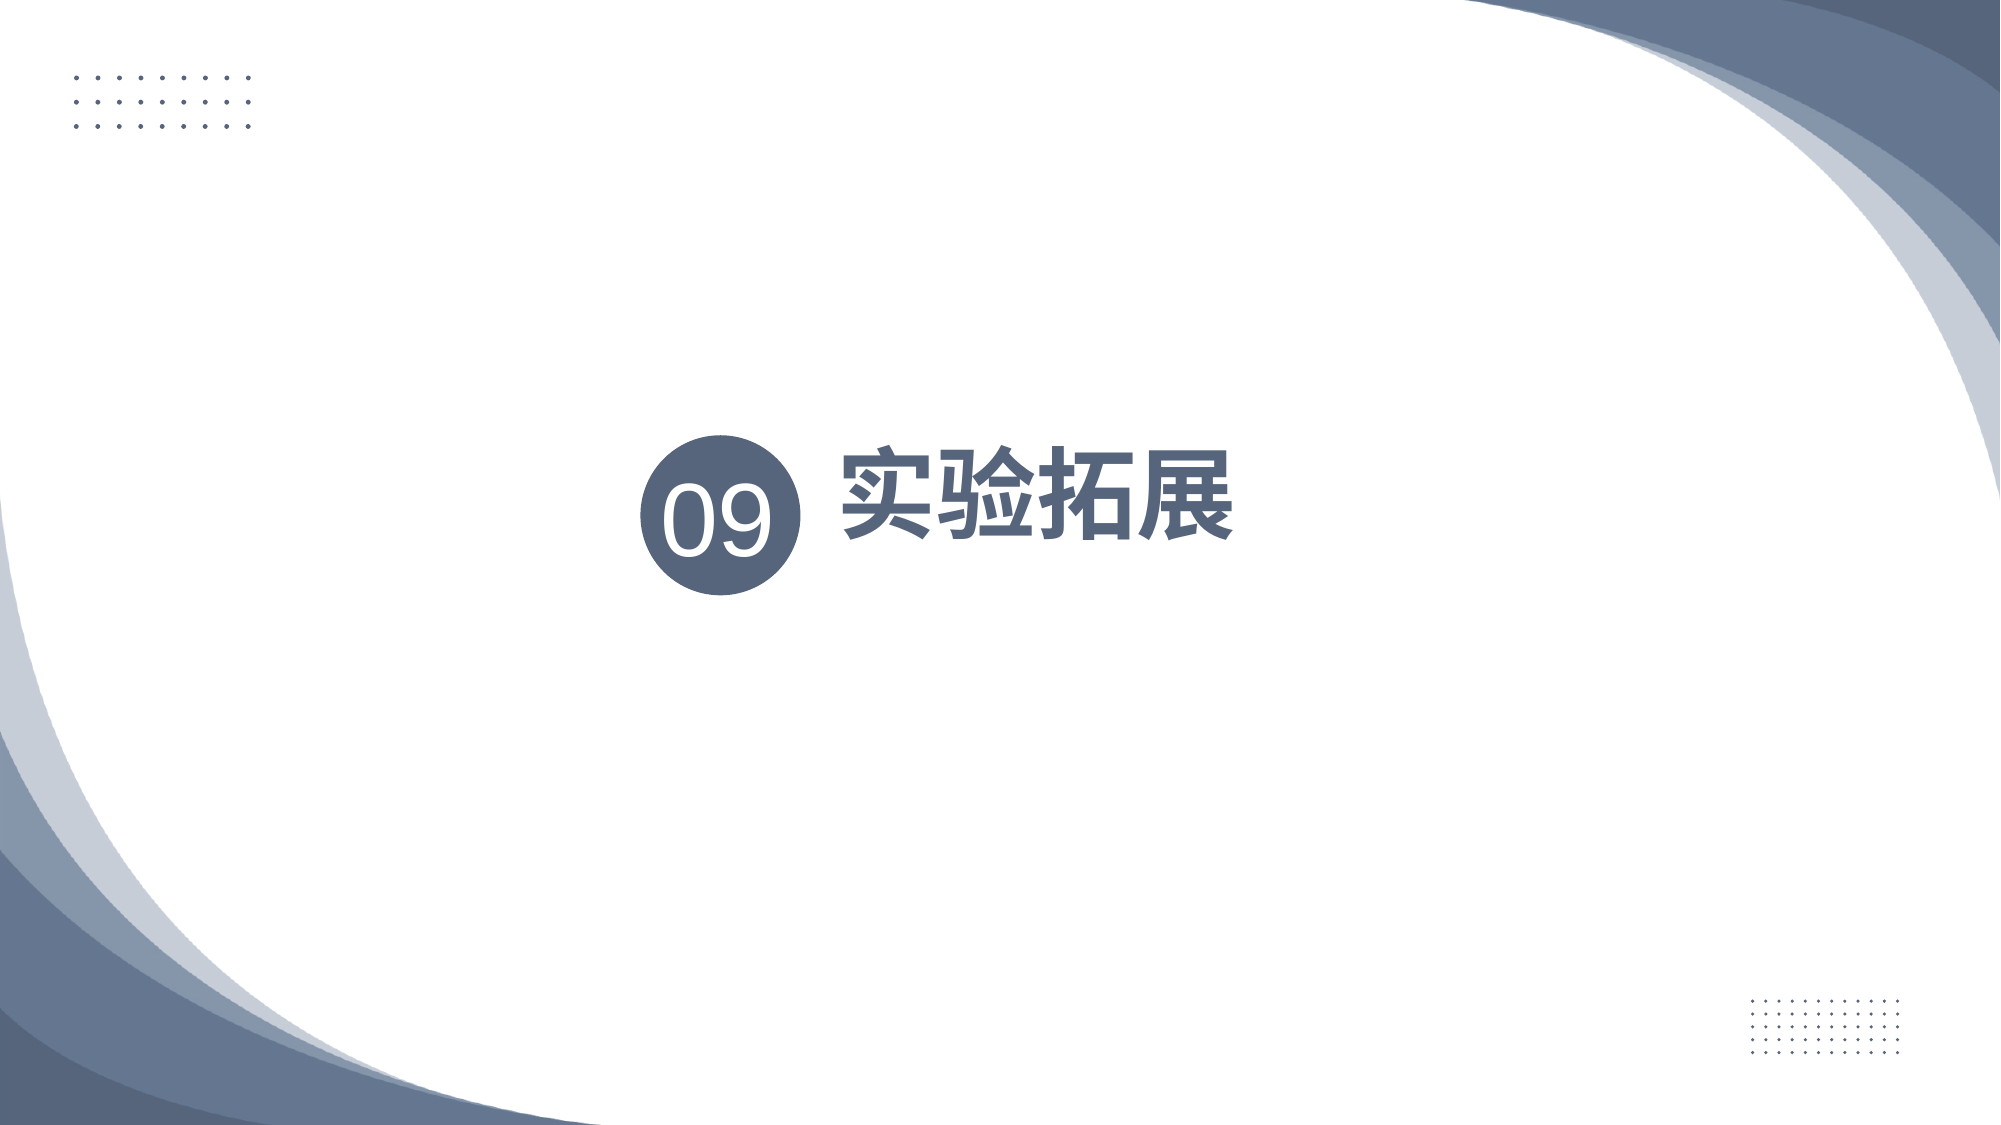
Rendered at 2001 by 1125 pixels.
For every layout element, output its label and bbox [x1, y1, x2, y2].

picture [0, 0, 2000, 1125]
text_box [640, 423, 1827, 611]
